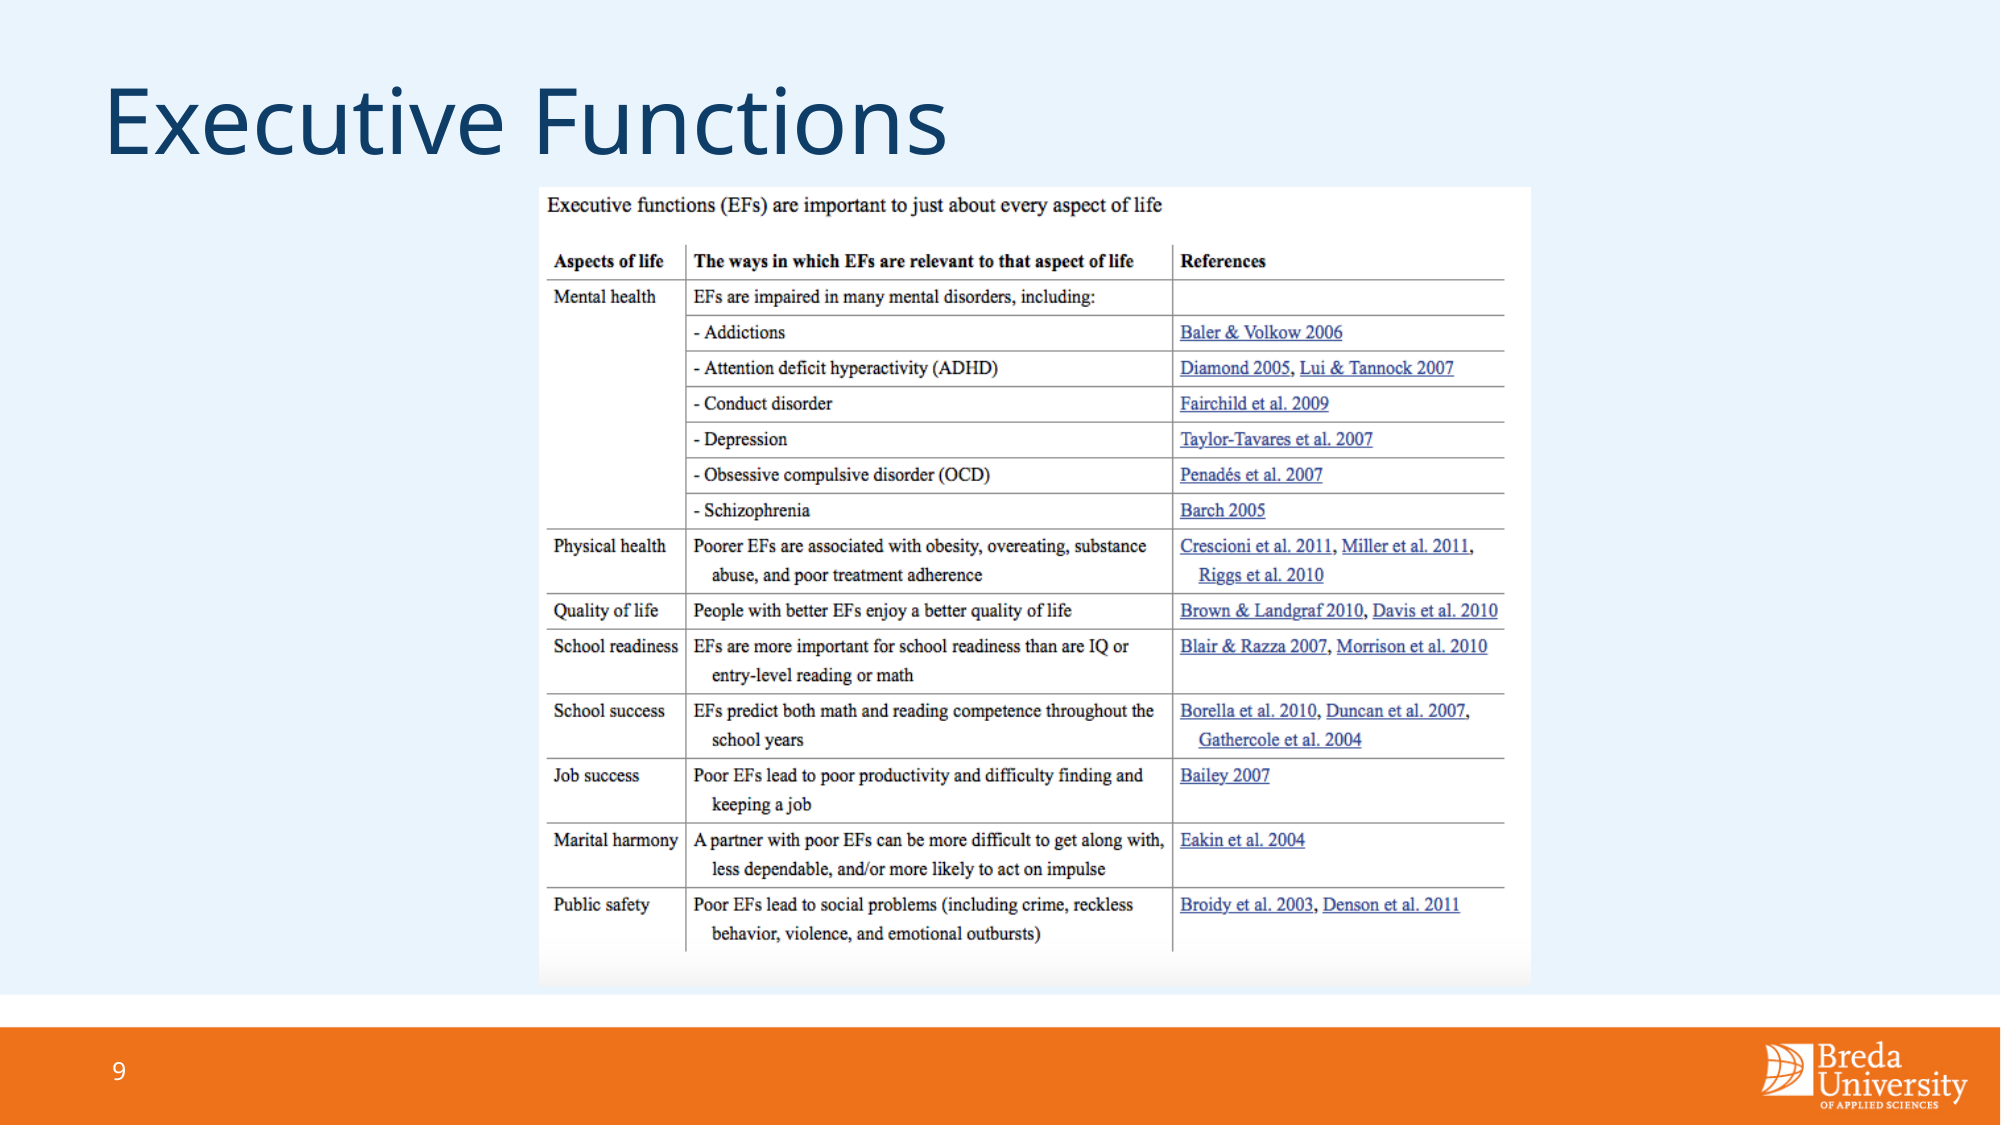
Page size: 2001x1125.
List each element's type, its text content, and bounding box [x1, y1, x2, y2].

slide_number 9 [97, 1042, 198, 1103]
picture [0, 0, 2001, 1125]
title Executive Functions [88, 67, 1917, 210]
